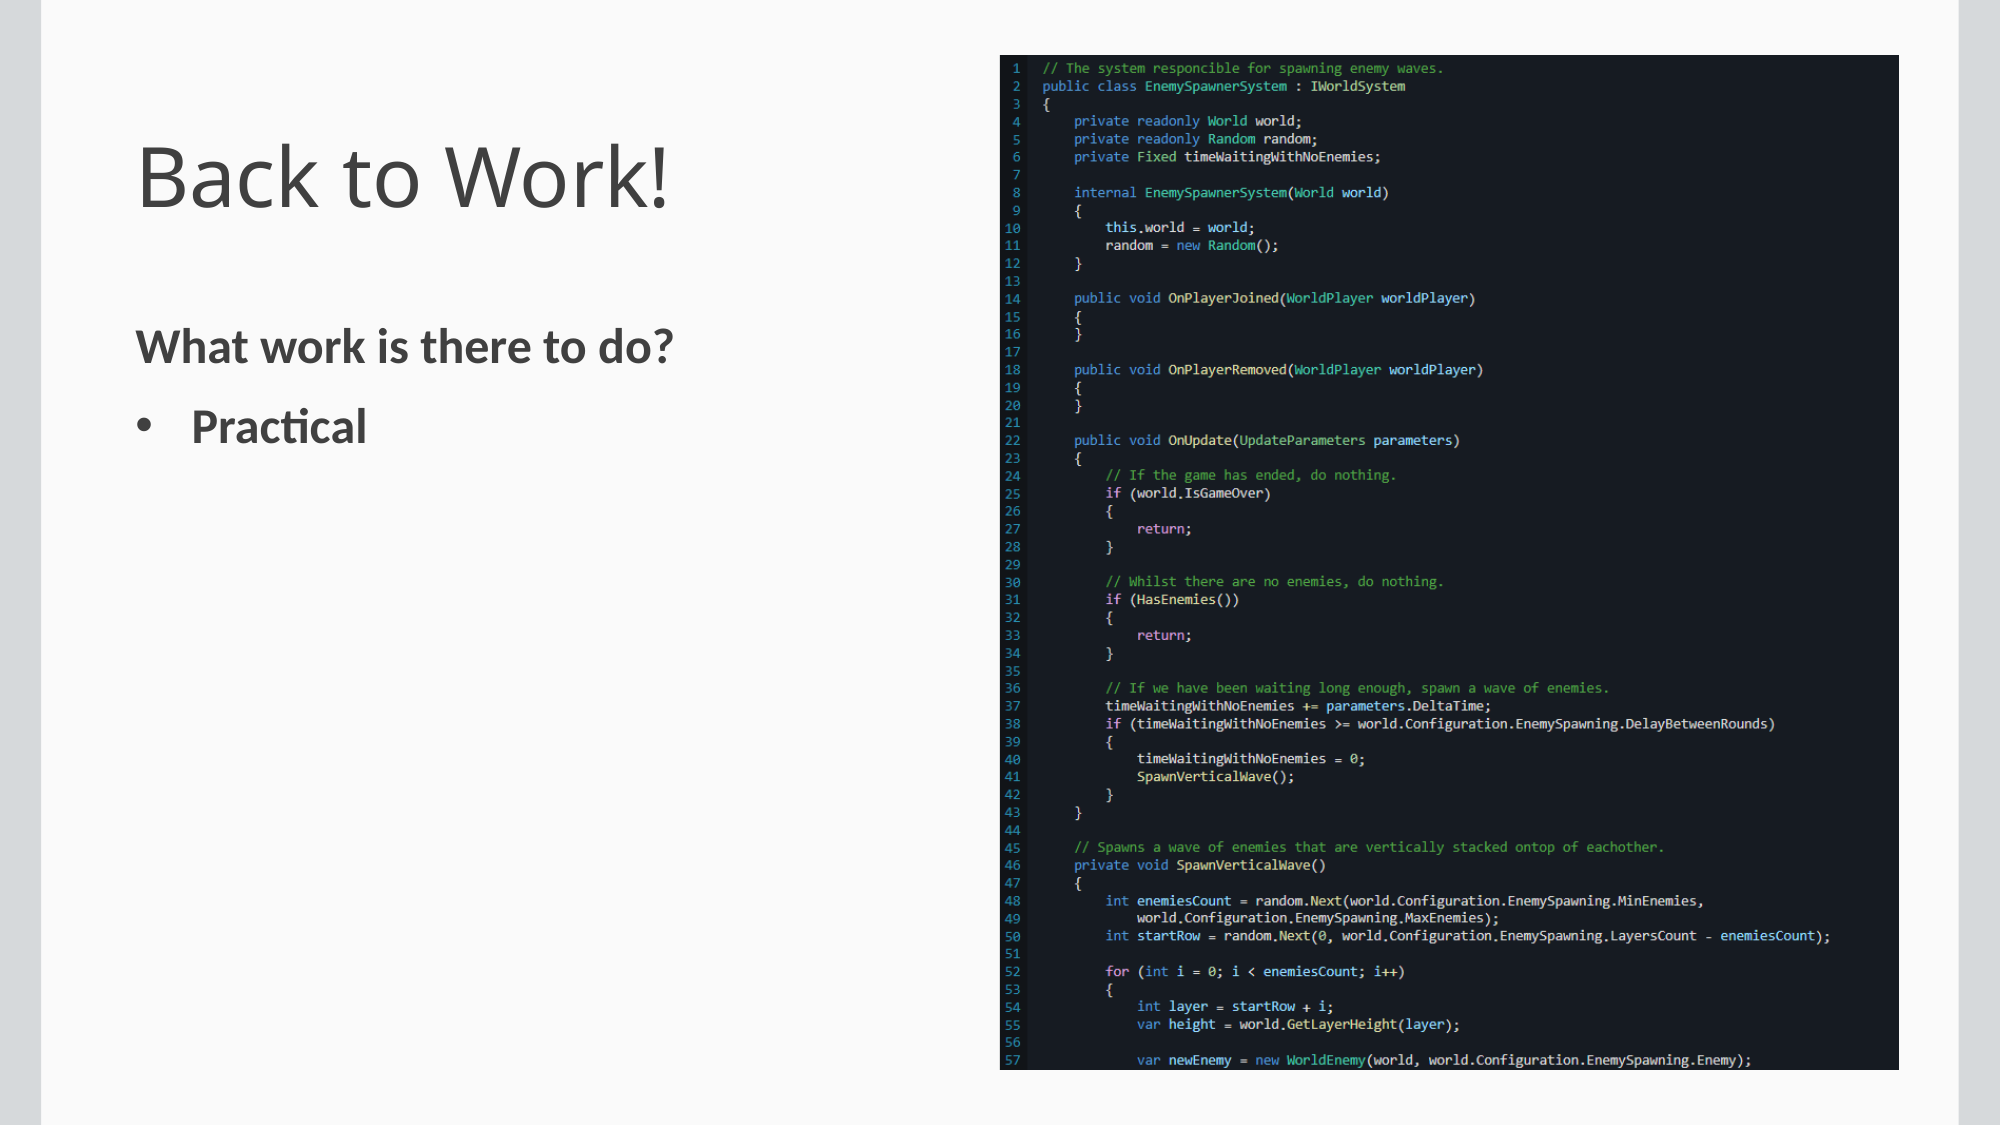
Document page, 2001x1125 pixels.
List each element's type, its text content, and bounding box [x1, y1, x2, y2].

text_box What work is there to do? [120, 312, 999, 392]
text_box [0, 0, 42, 1125]
text_box Practical [120, 392, 999, 474]
picture [999, 55, 1899, 1070]
title Back to Work! [120, 109, 999, 253]
text_box [1958, 0, 2000, 1125]
